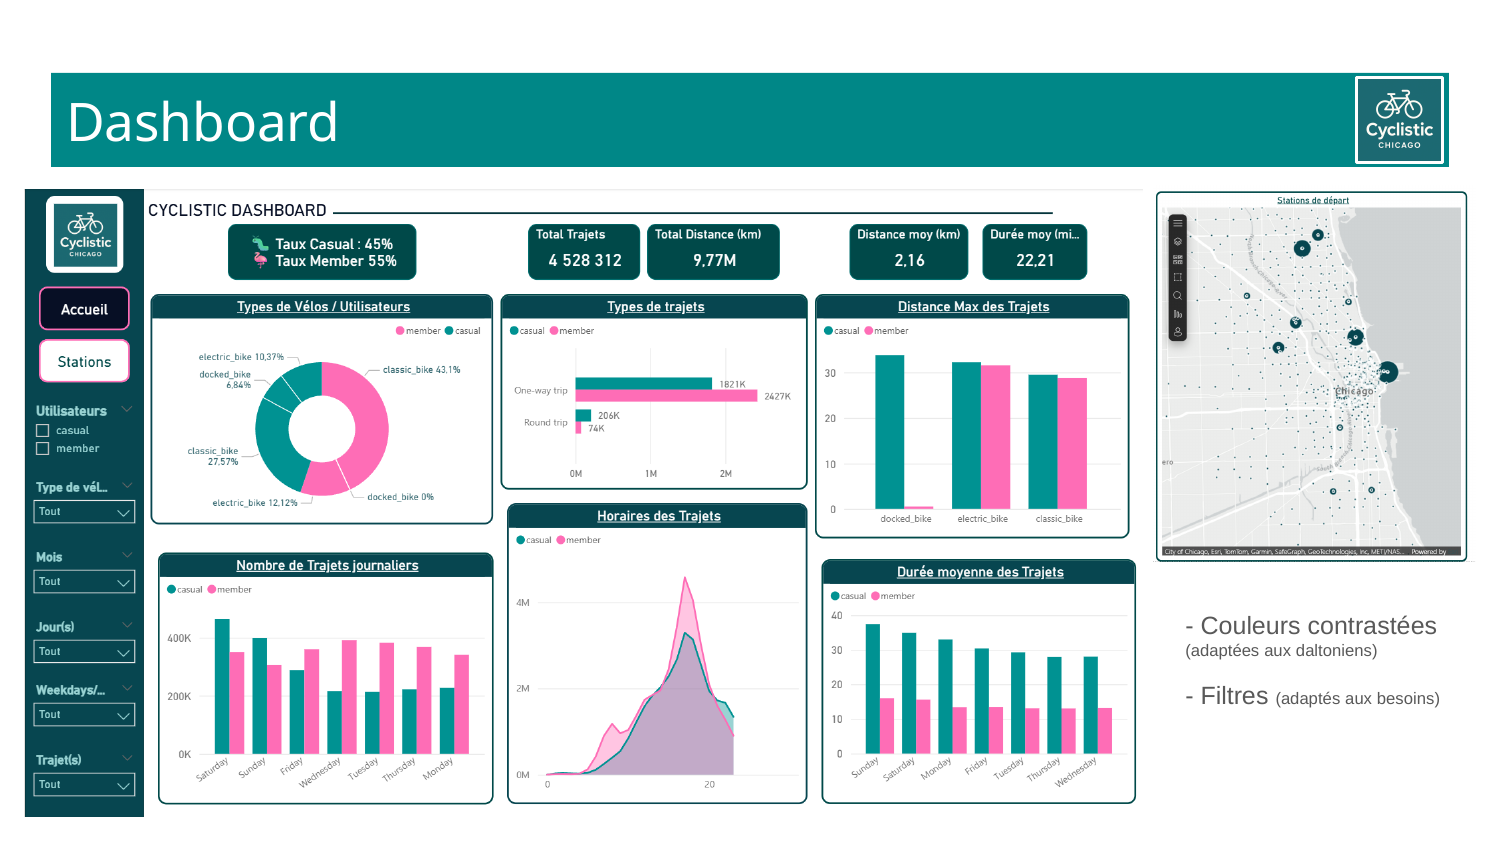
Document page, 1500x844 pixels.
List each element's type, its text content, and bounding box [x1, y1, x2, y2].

picture [1358, 78, 1441, 162]
text_box - Couleurs contrastées (adaptées aux daltoniens) - Filtres (adaptés aux besoins) [1170, 594, 1465, 802]
picture [24, 189, 1143, 817]
title Dashboard [51, 72, 1449, 167]
picture [1152, 185, 1476, 562]
